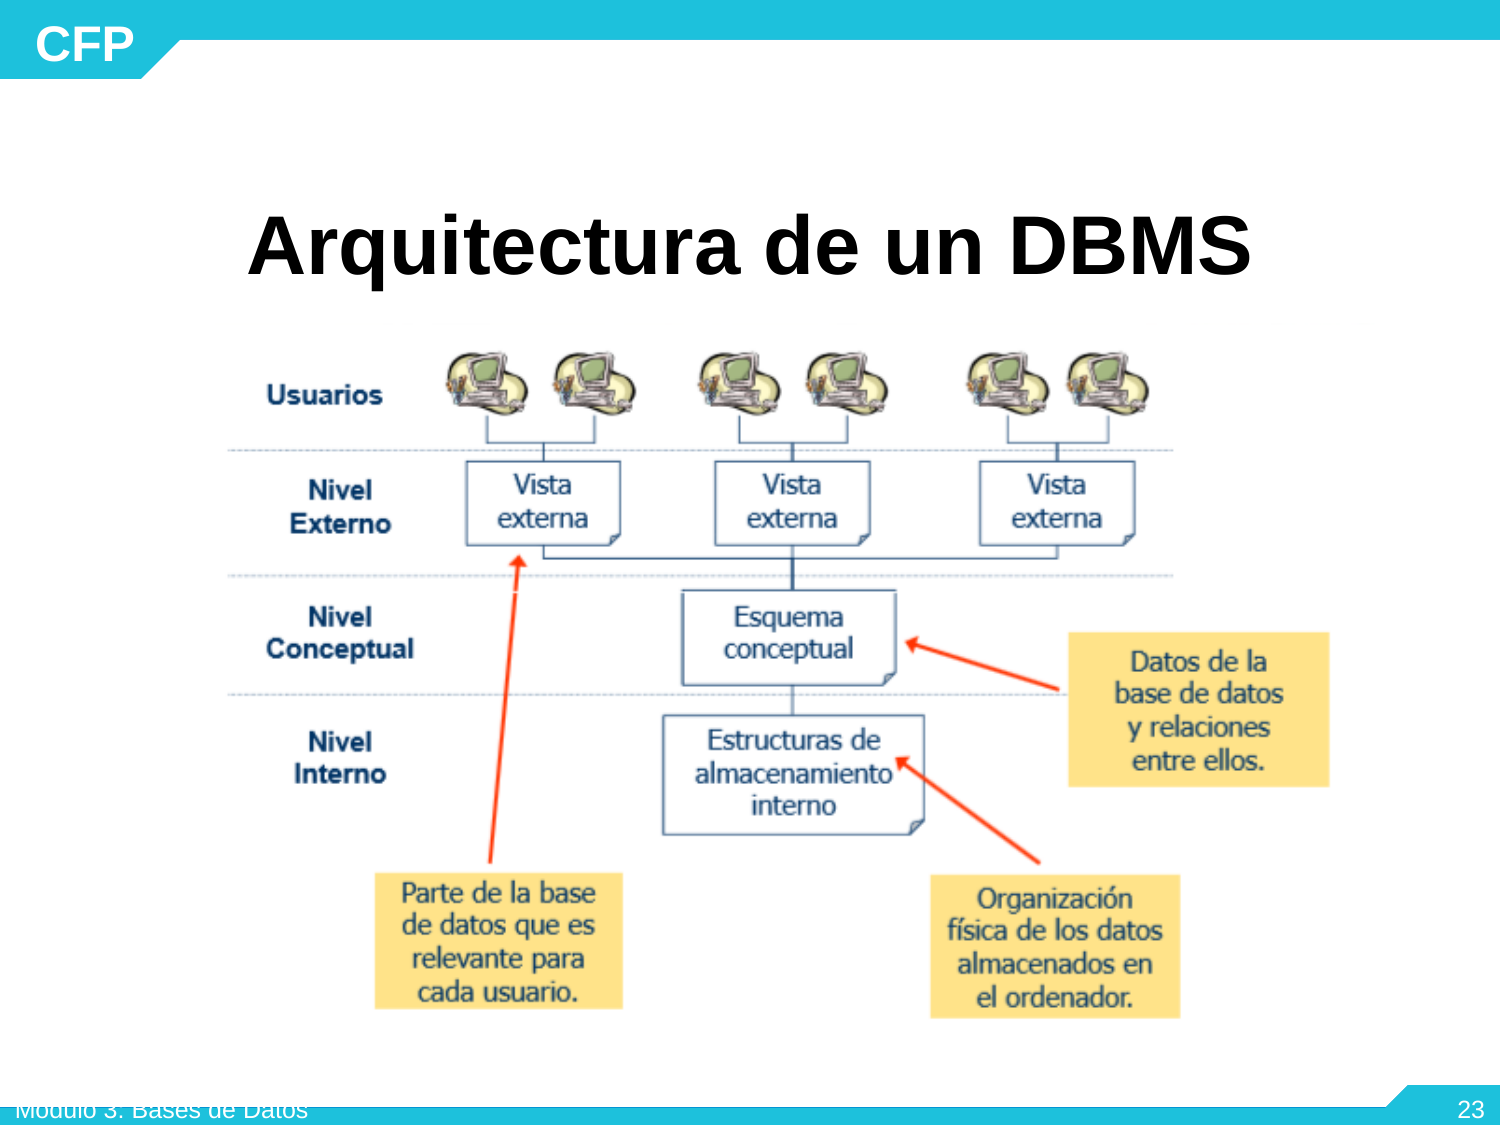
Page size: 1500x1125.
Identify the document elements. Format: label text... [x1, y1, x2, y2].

text_box Módulo 3: Bases de Datos [0, 1078, 507, 1125]
picture [215, 323, 1376, 1062]
text_box ‹#› [1162, 1078, 1500, 1125]
text_box Arquitectura de un DBMS [103, 147, 1397, 348]
